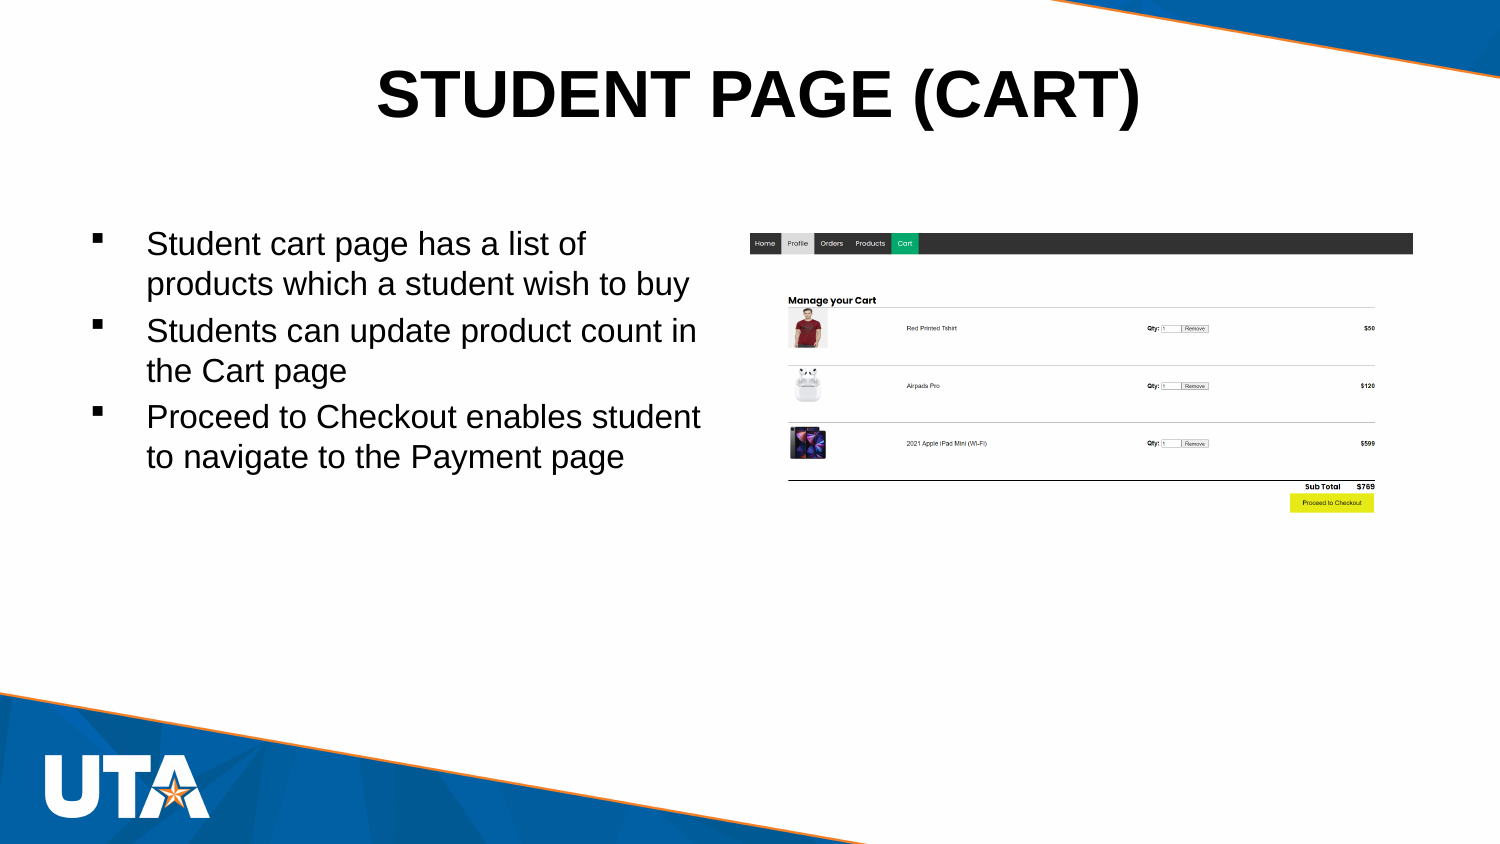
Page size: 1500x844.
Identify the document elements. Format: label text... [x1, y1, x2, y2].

title STUDENT PAGE (CART) [75, 20, 1425, 161]
picture [0, 0, 1500, 844]
list Student cart page has a list of products which a student wish to buy Students can update product count in the Cart page Proceed to Checkout enables student to navigate to the Payment page [75, 215, 738, 724]
